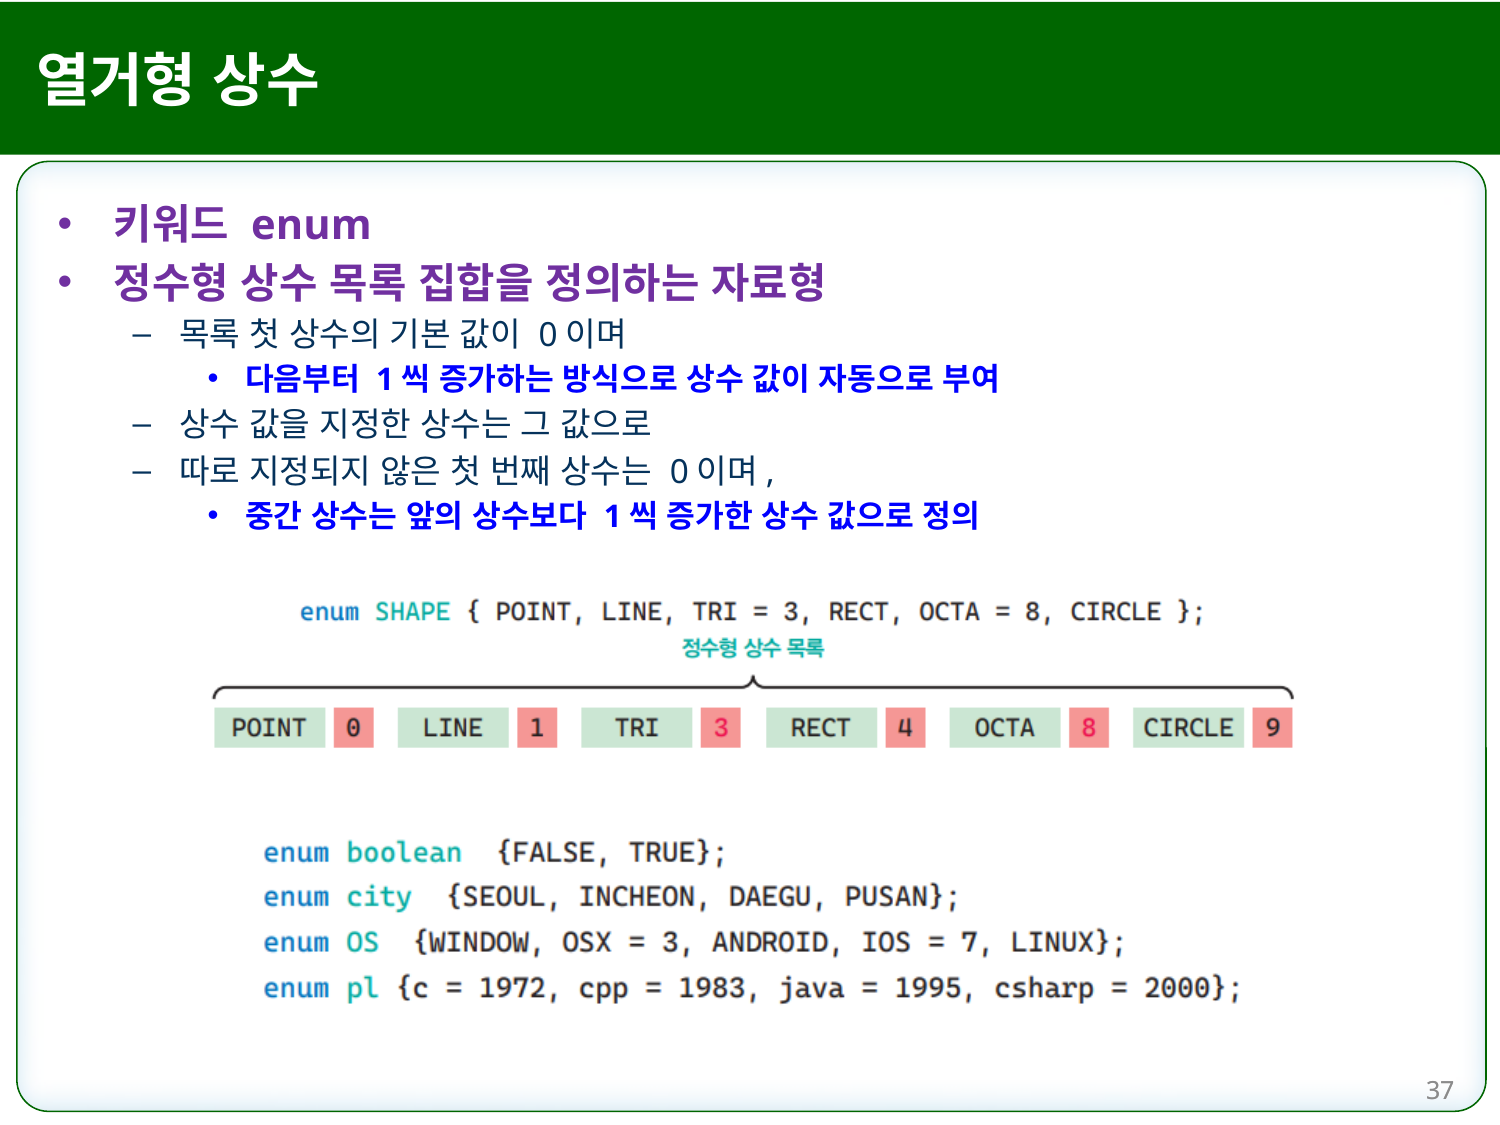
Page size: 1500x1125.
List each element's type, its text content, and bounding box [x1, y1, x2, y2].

slide_number 37 [1119, 1071, 1470, 1112]
title 열거형 상수 [21, 40, 1476, 115]
picture [199, 596, 1304, 758]
list 키워드 enum 정수형 상수 목록 집합을 정의하는 자료형 목록 첫 상수의 기본 값이 0이며 다음부터 1씩 증가하는 방식으로 상수 값이 자동으로 부여 상수 값을 지정한 상수는 그 값으로 따로 지정되지 않은 첫 번째 상수는 0이며, 중간 상수는 앞의 상수보다 1씩 증가한 상수 값으로 정의 [42, 190, 1454, 1065]
picture [248, 829, 1255, 1018]
